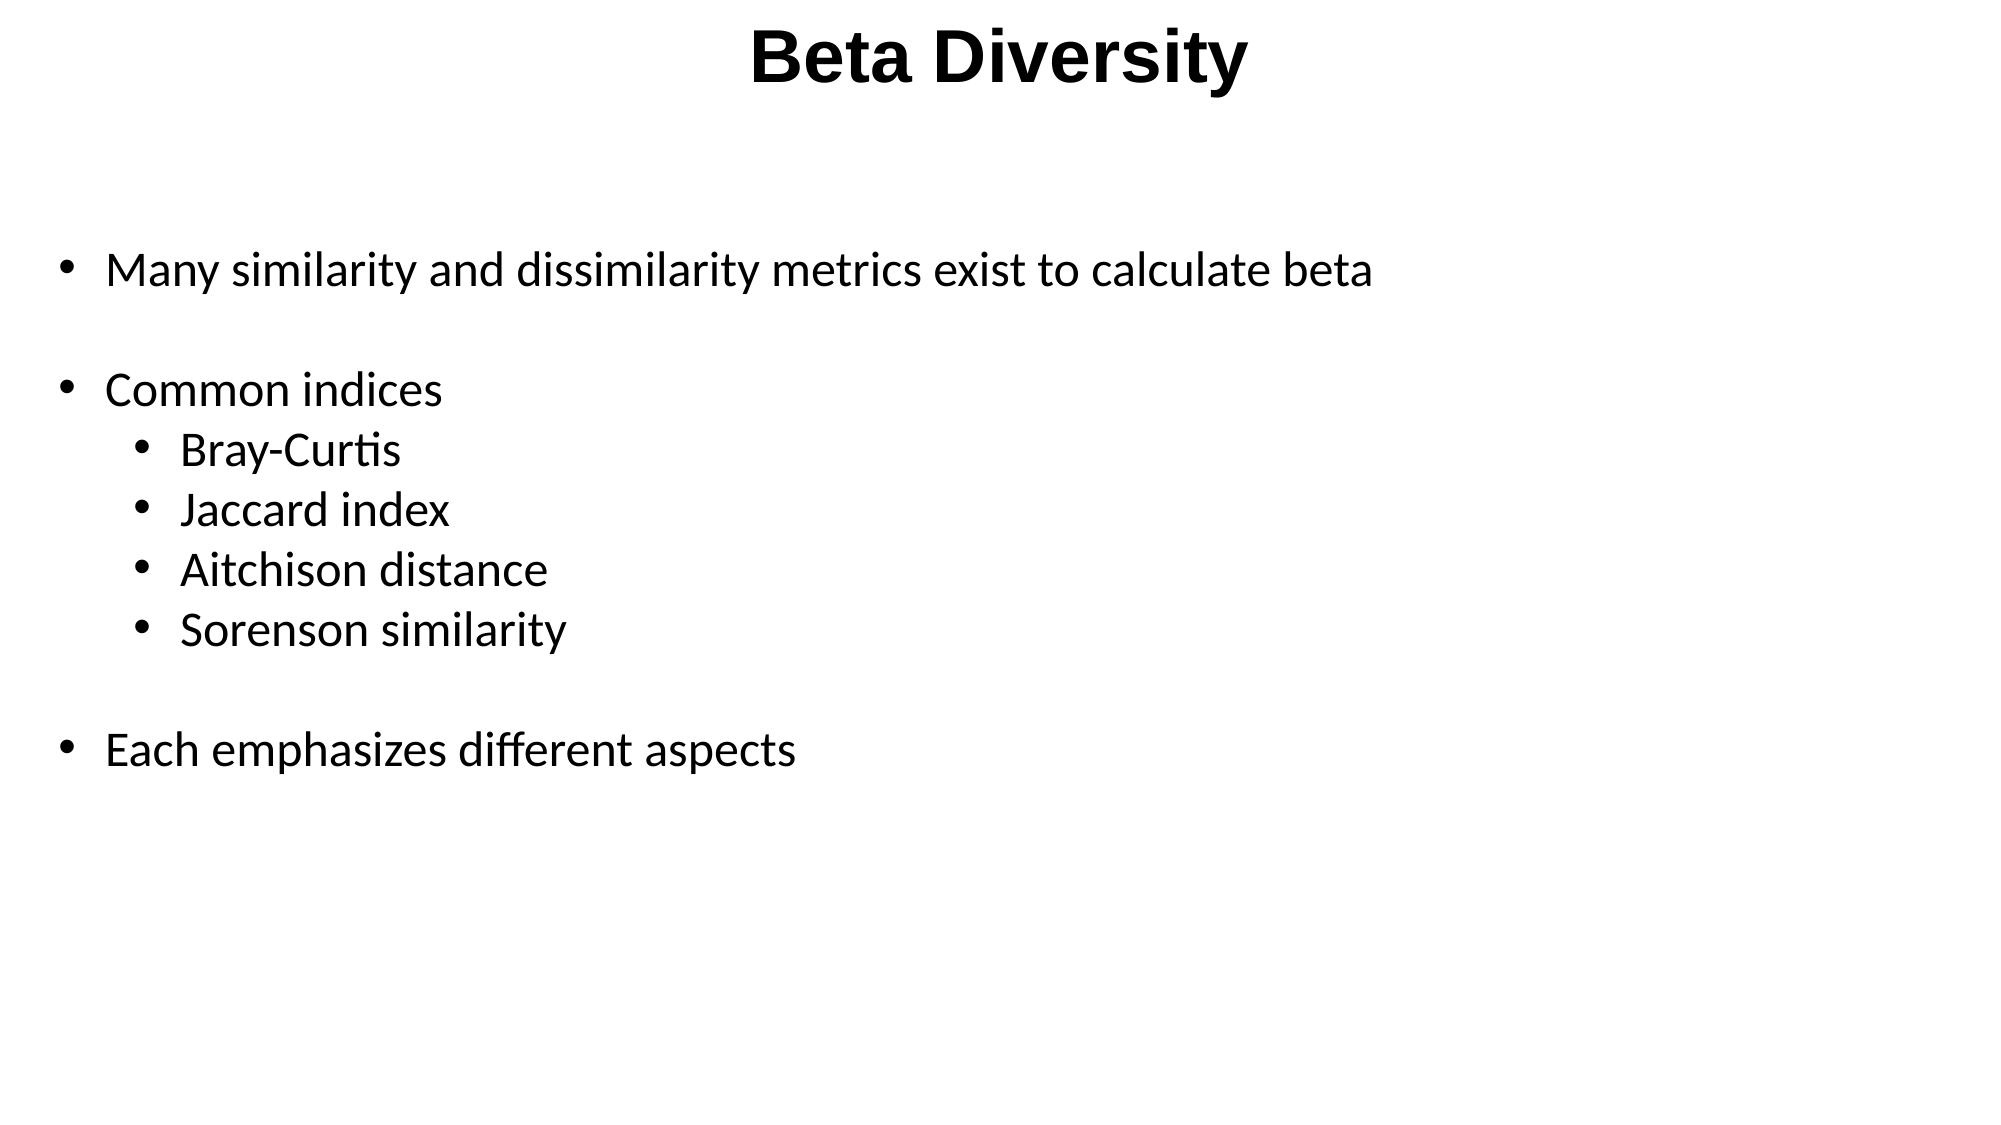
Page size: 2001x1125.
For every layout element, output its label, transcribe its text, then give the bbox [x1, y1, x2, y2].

text_box Many similarity and dissimilarity metrics exist to calculate beta Common indices Bray-Curtis Jaccard index Aitchison distance Sorenson similarity Each emphasizes different aspects [43, 228, 1921, 784]
text_box Beta Diversity [734, 0, 1266, 105]
